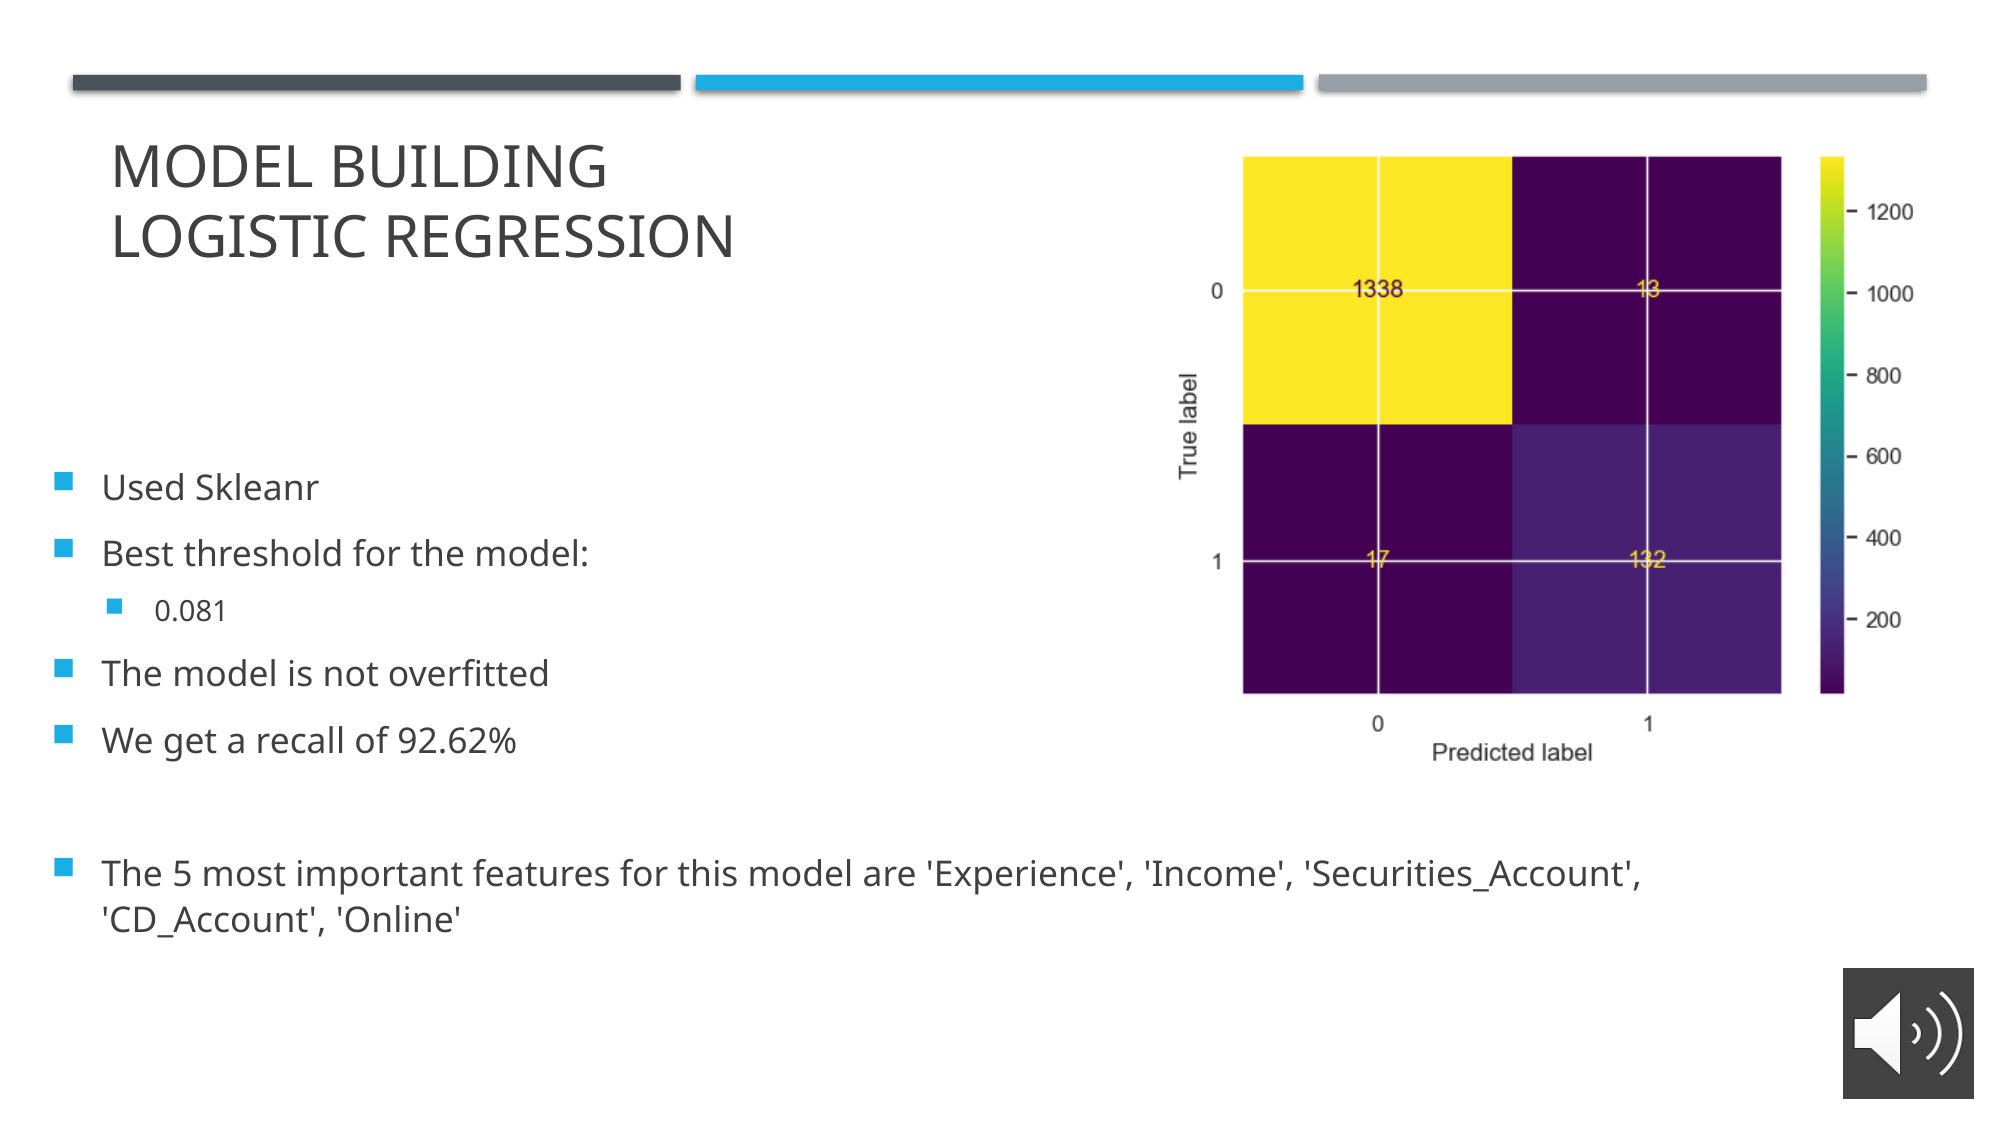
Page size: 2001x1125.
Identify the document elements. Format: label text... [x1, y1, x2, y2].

picture [1841, 966, 1976, 1101]
picture [1166, 140, 1930, 780]
text_box Used Skleanr Best threshold for the model: 0.081 The model is not overfitted We get a recall of 92.62% The 5 most important features for this model are 'Experience', 'Income', 'Securities_Account', 'CD_Account', 'Online' [35, 304, 1780, 1096]
title Model Building Logistic Regression [95, 115, 1905, 277]
